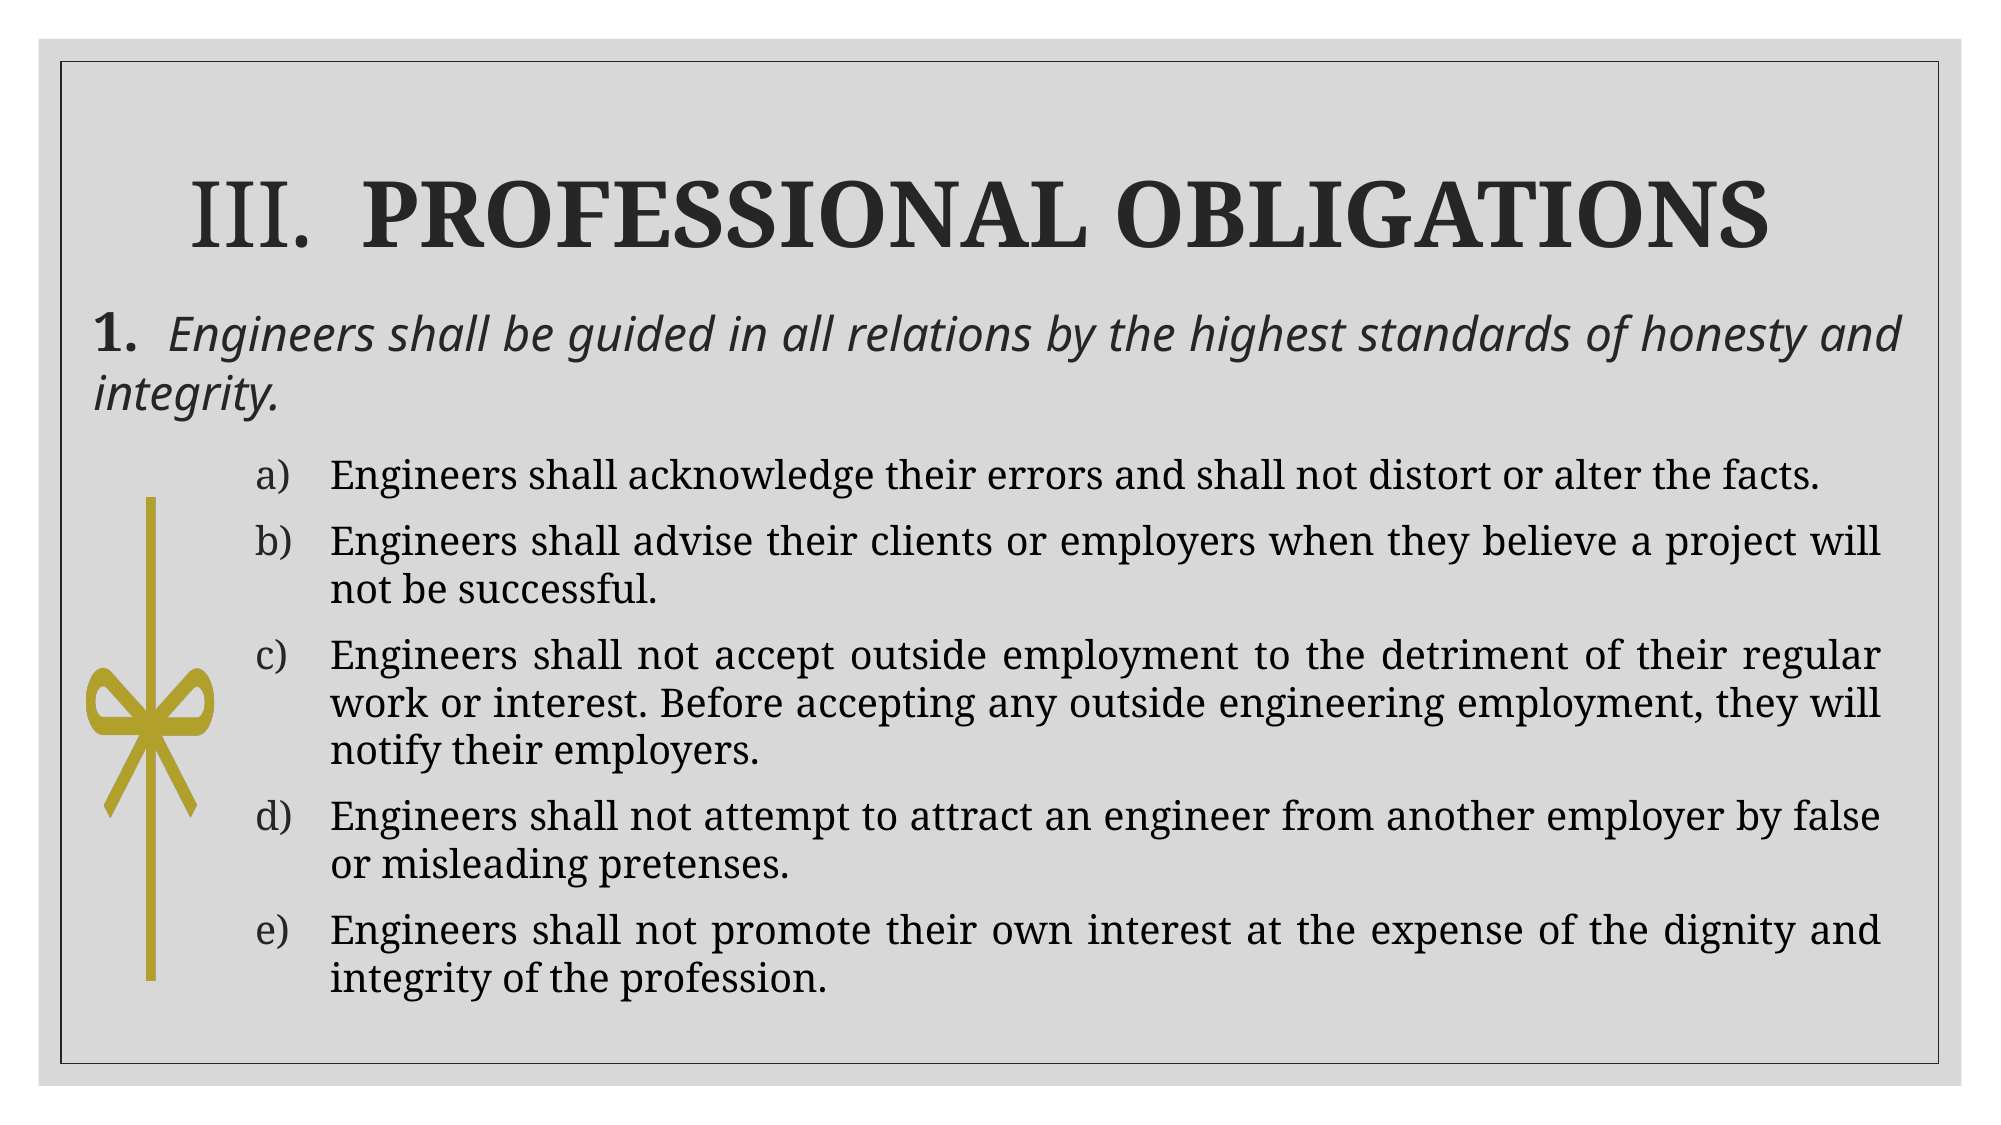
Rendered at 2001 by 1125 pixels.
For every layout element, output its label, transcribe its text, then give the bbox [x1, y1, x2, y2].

text_box 1. Engineers shall be guided in all relations by the highest standards of honesty and integrity. [78, 257, 1921, 460]
list Engineers shall acknowledge their errors and shall not distort or alter the facts. Engineers shall advise their clients or employers when they believe a project will not be successful. Engineers shall not accept outside employment to the detriment of their regular work or interest. Before accepting any outside engineering employment, they will notify their employers. Engineers shall not attempt to attract an engineer from another employer by false or misleading pretenses. Engineers shall not promote their own interest at the expense of the dignity and integrity of the profession. [240, 460, 1899, 1018]
picture [27, 497, 274, 981]
title III. PROFESSIONAL OBLIGATIONS [174, 98, 1855, 257]
